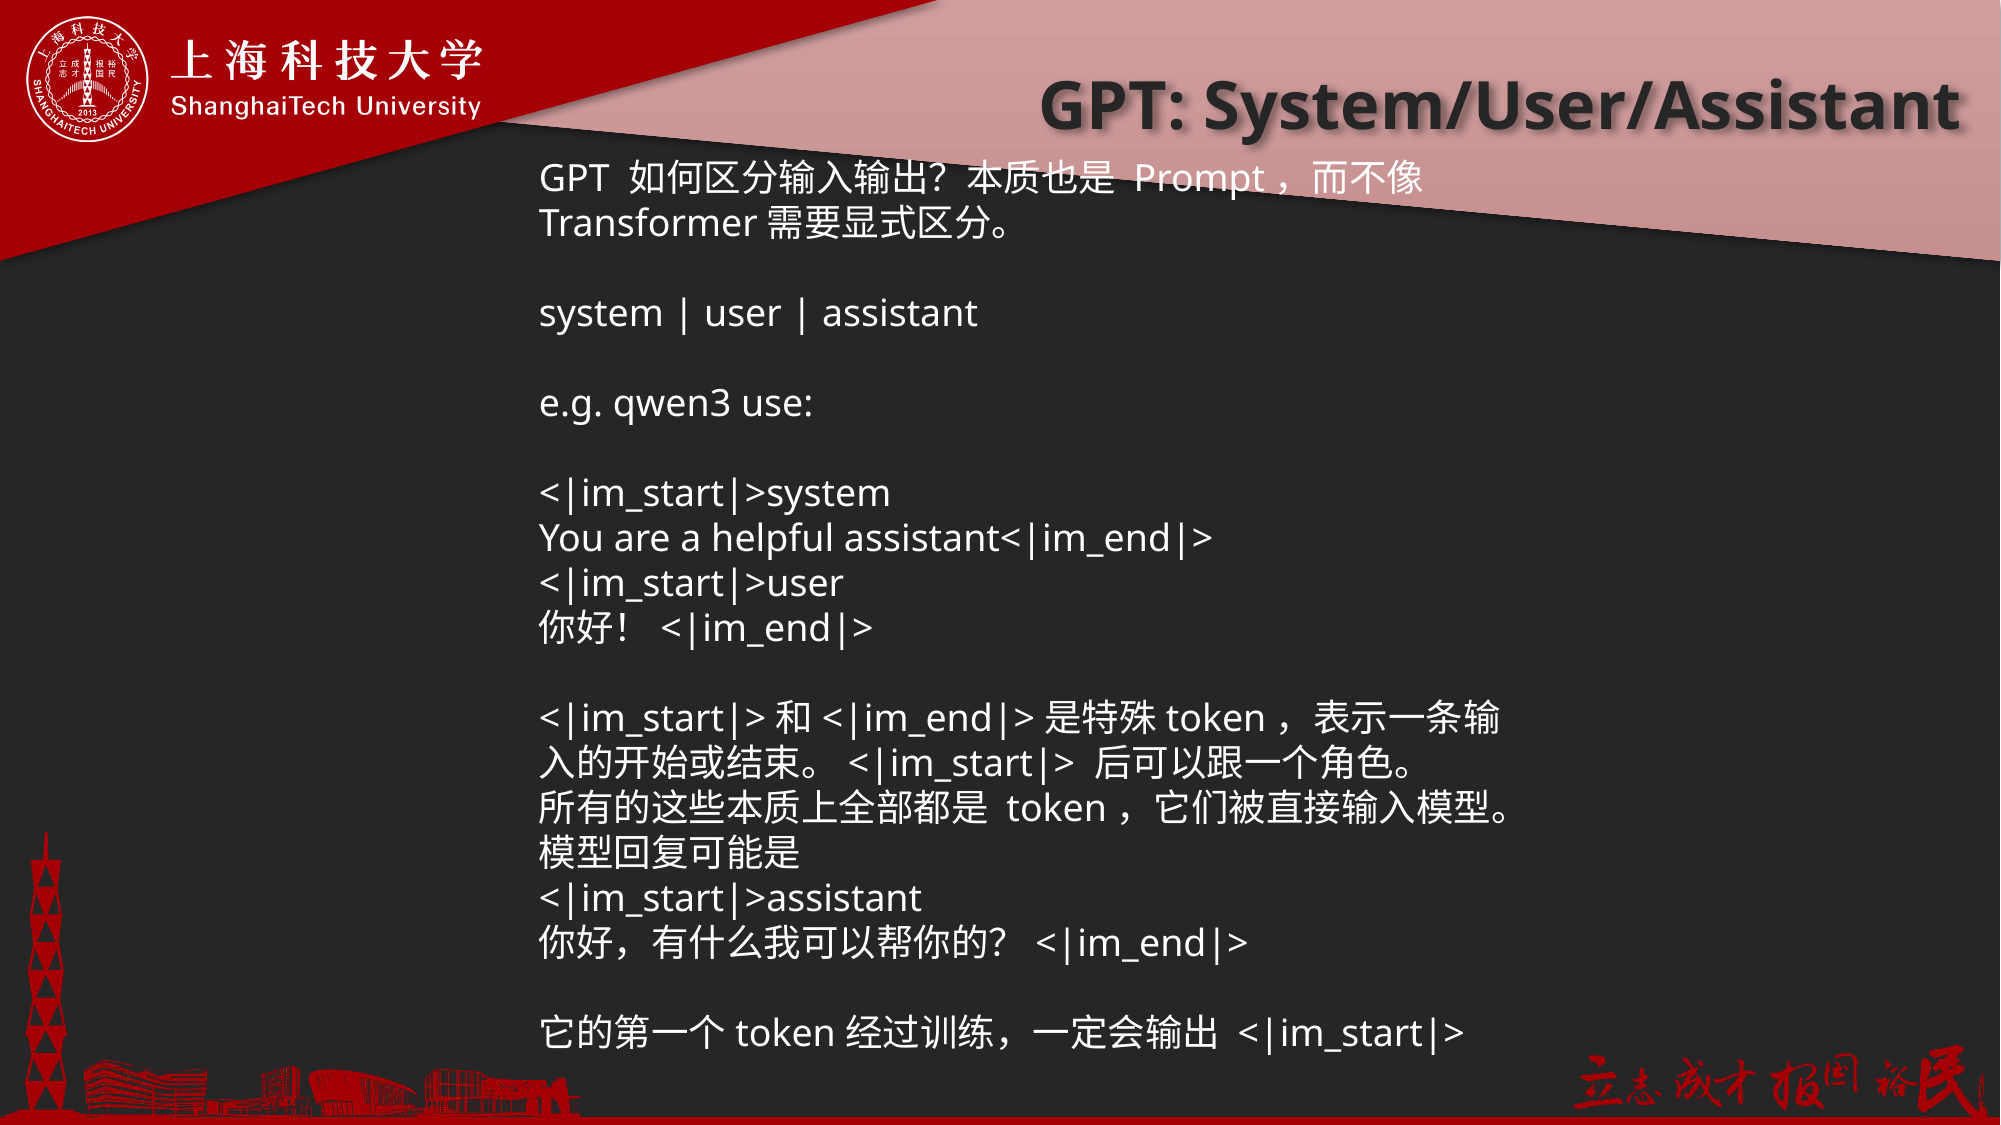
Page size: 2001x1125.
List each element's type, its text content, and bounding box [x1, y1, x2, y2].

title GPT: System/User/Assistant [252, 0, 1978, 217]
text_box GPT 如何区分输入输出？本质也是 Prompt，而不像Transformer需要显式区分。 system | user | assistant e.g. qwen3 use: <|im_start|>system You are a helpful assistant<|im_end|> <|im_start|>user 你好！<|im_end|> <|im_start|>和<|im_end|>是特殊token，表示一条输入的开始或结束。<|im_start|> 后可以跟一个角色。 所有的这些本质上全部都是 token，它们被直接输入模型。 模型回复可能是 <|im_start|>assistant 你好，有什么我可以帮你的？<|im_end|> 它的第一个token经过训练，一定会输出 <|im_start|> [524, 146, 1553, 872]
